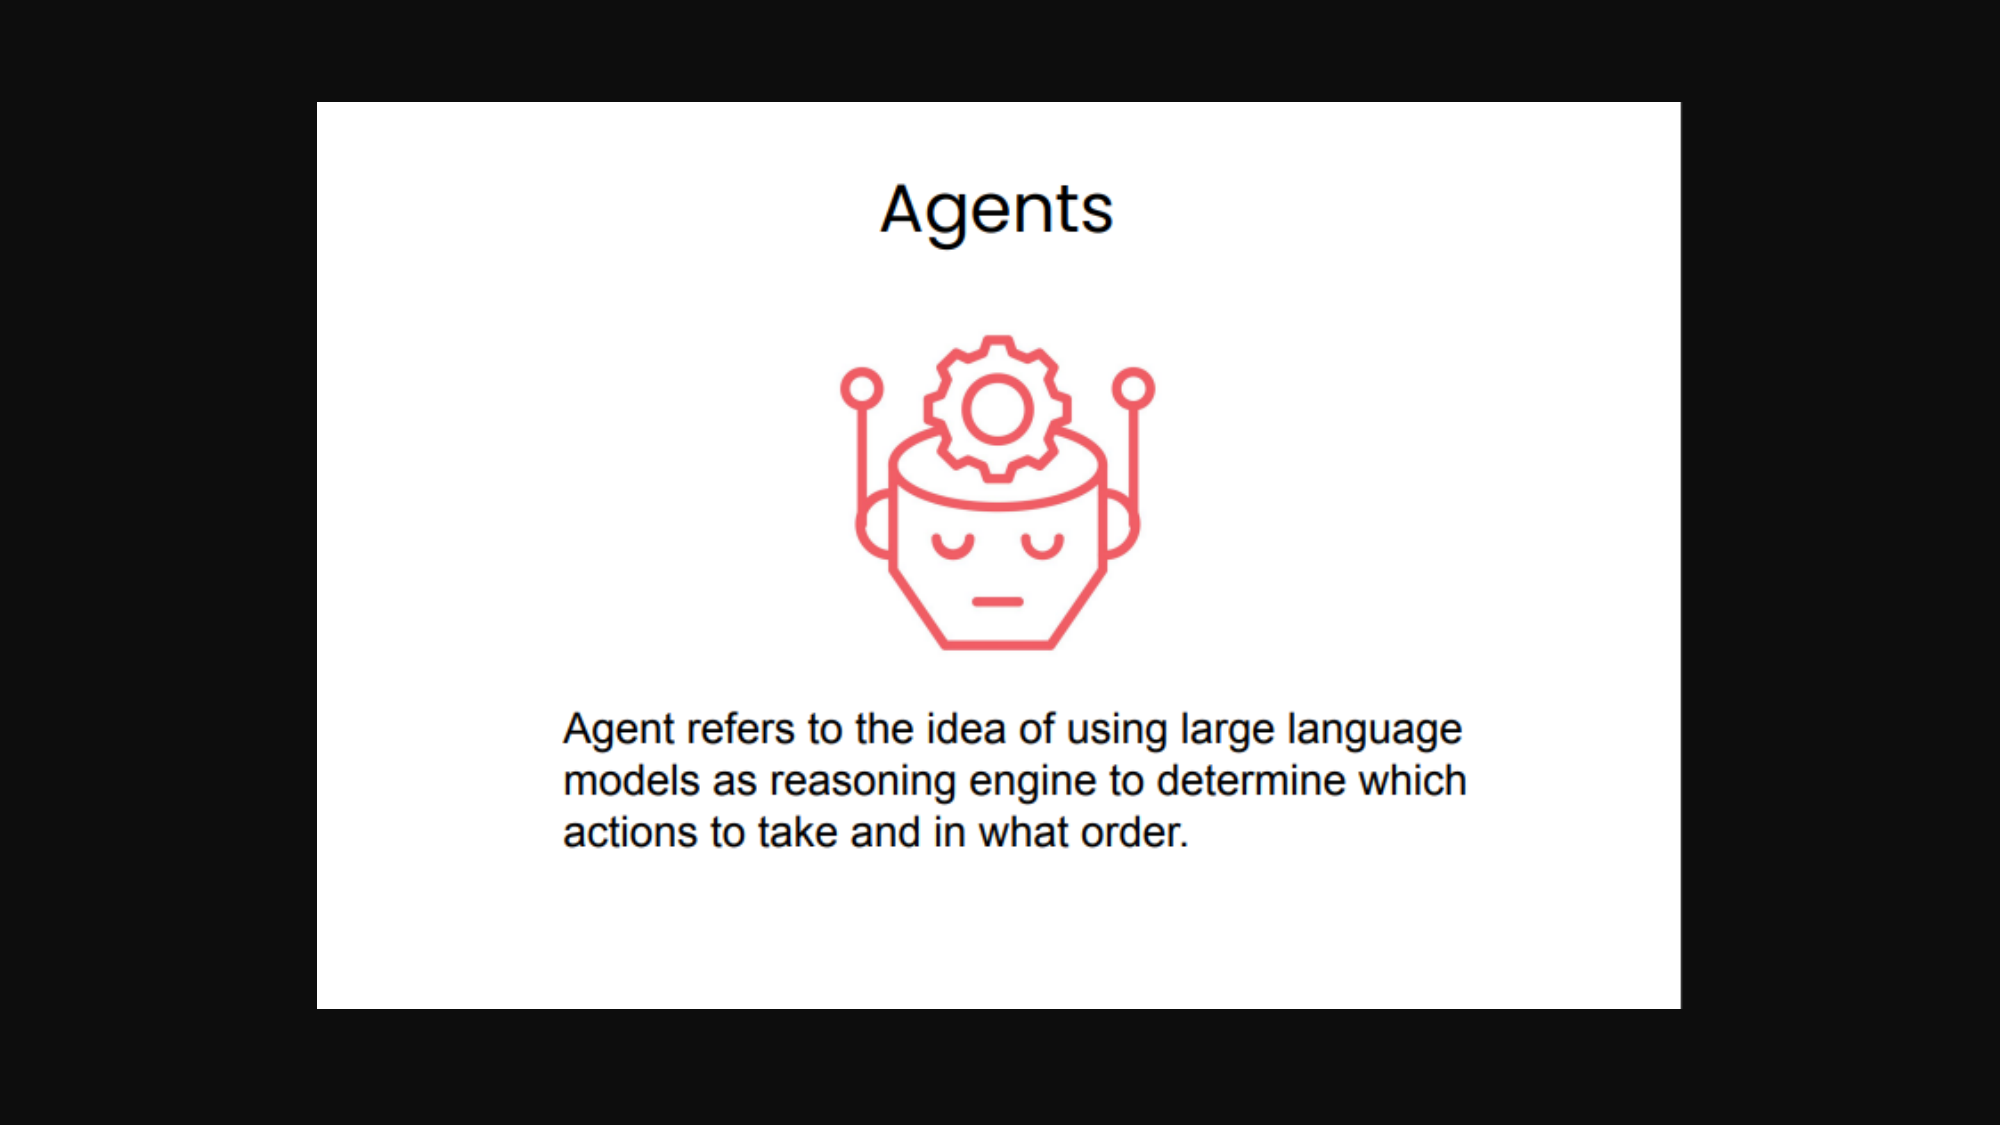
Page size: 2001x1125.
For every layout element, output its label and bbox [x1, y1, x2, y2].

picture [317, 102, 1683, 1009]
